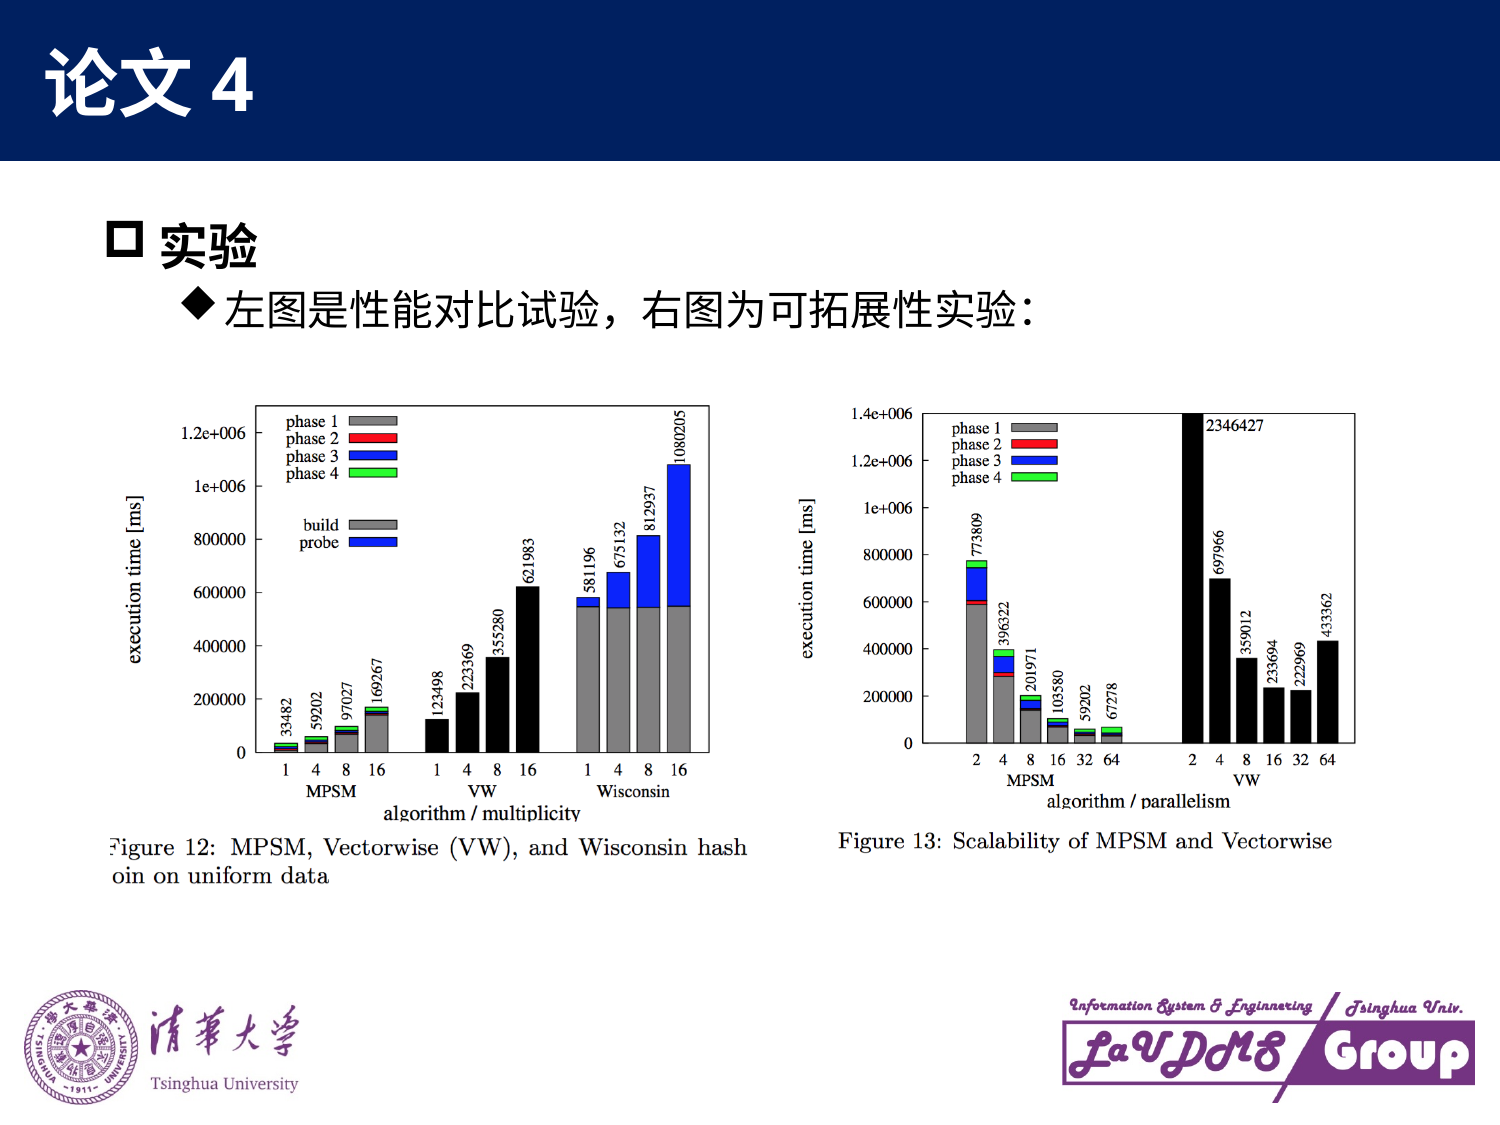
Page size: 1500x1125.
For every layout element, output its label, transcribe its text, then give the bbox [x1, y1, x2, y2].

picture [788, 405, 1362, 857]
picture [109, 405, 751, 888]
title 论文4 [27, 24, 1476, 138]
list 实验 左图是性能对比试验，右图为可拓展性实验： [87, 207, 1401, 988]
picture [1062, 992, 1475, 1103]
picture [24, 990, 300, 1105]
